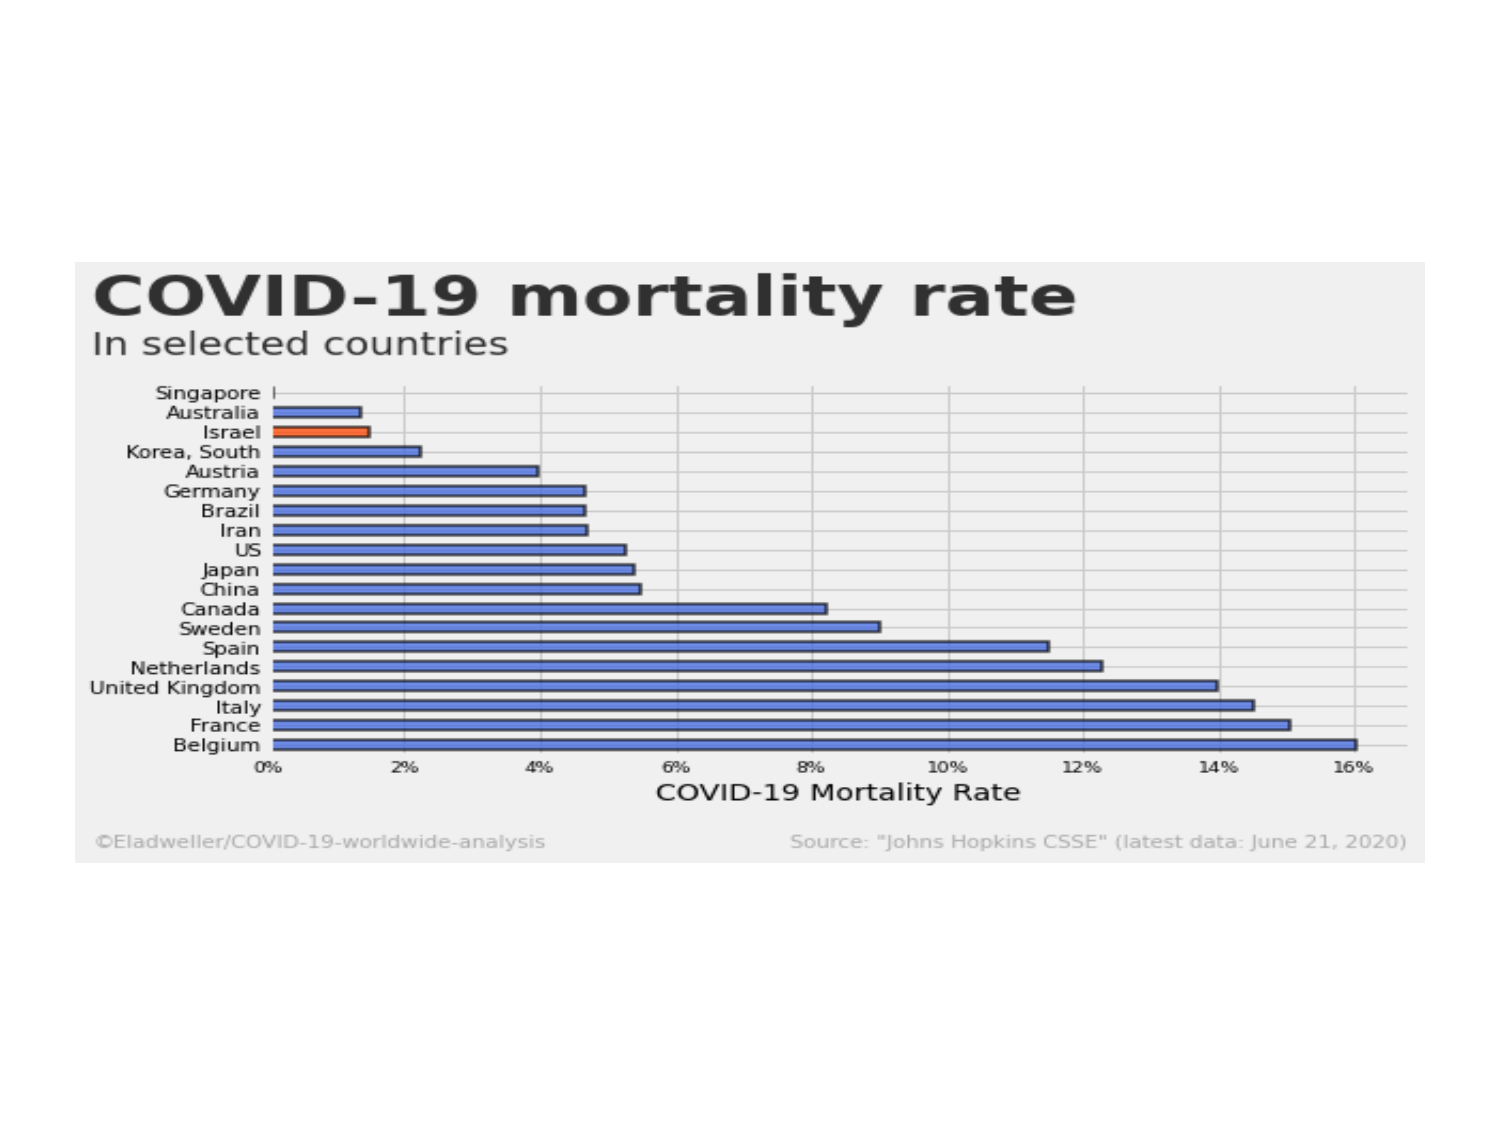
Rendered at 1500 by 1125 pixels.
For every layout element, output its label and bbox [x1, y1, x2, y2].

picture [74, 262, 1426, 863]
